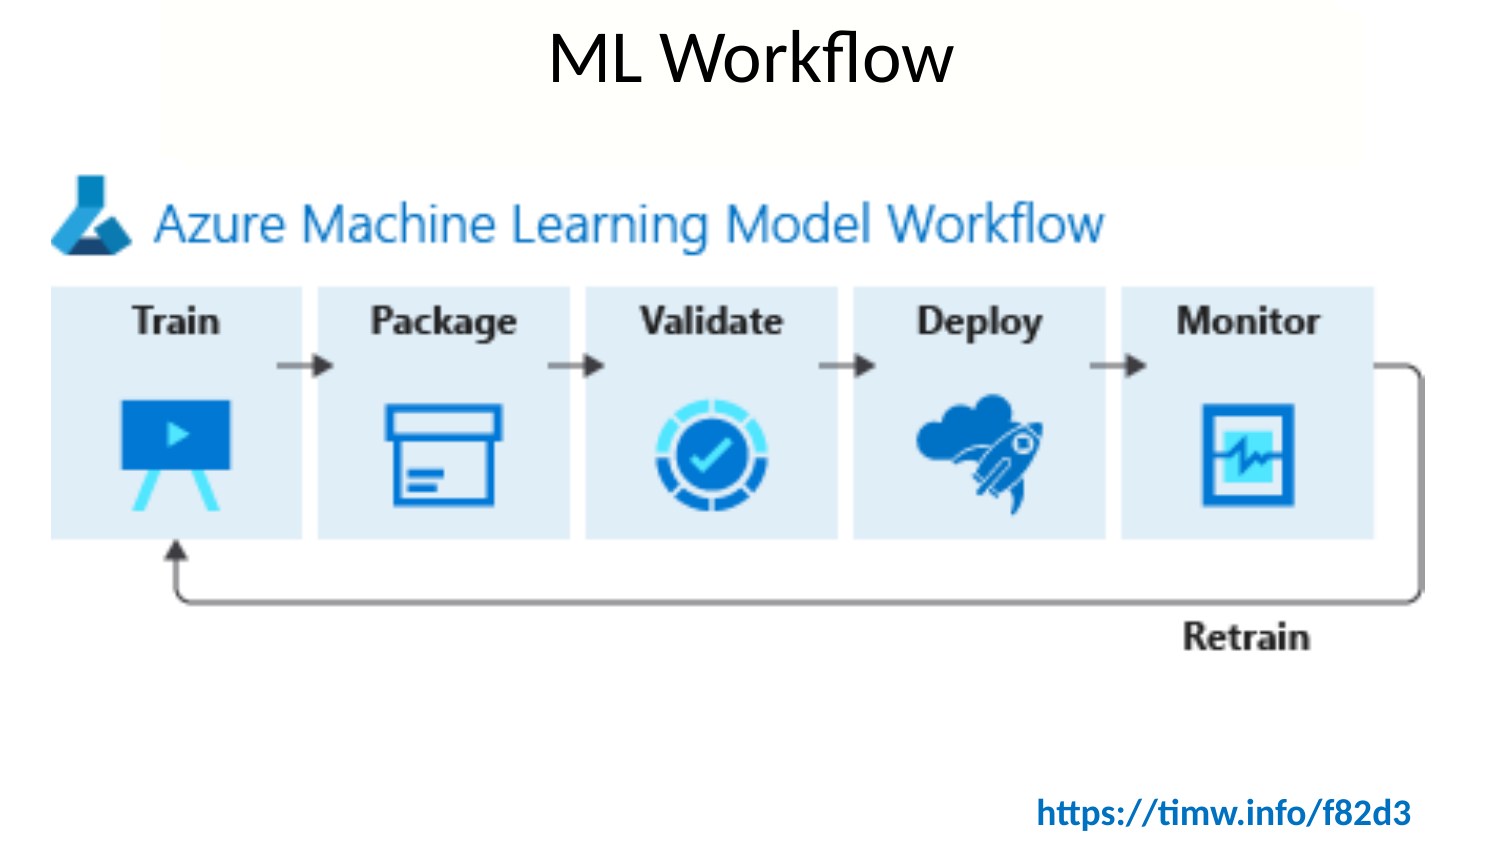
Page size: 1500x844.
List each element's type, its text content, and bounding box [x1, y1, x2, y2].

picture [50, 174, 1426, 670]
text_box https://timw.info/f82d3 [1021, 780, 1500, 841]
picture [160, 0, 1362, 169]
